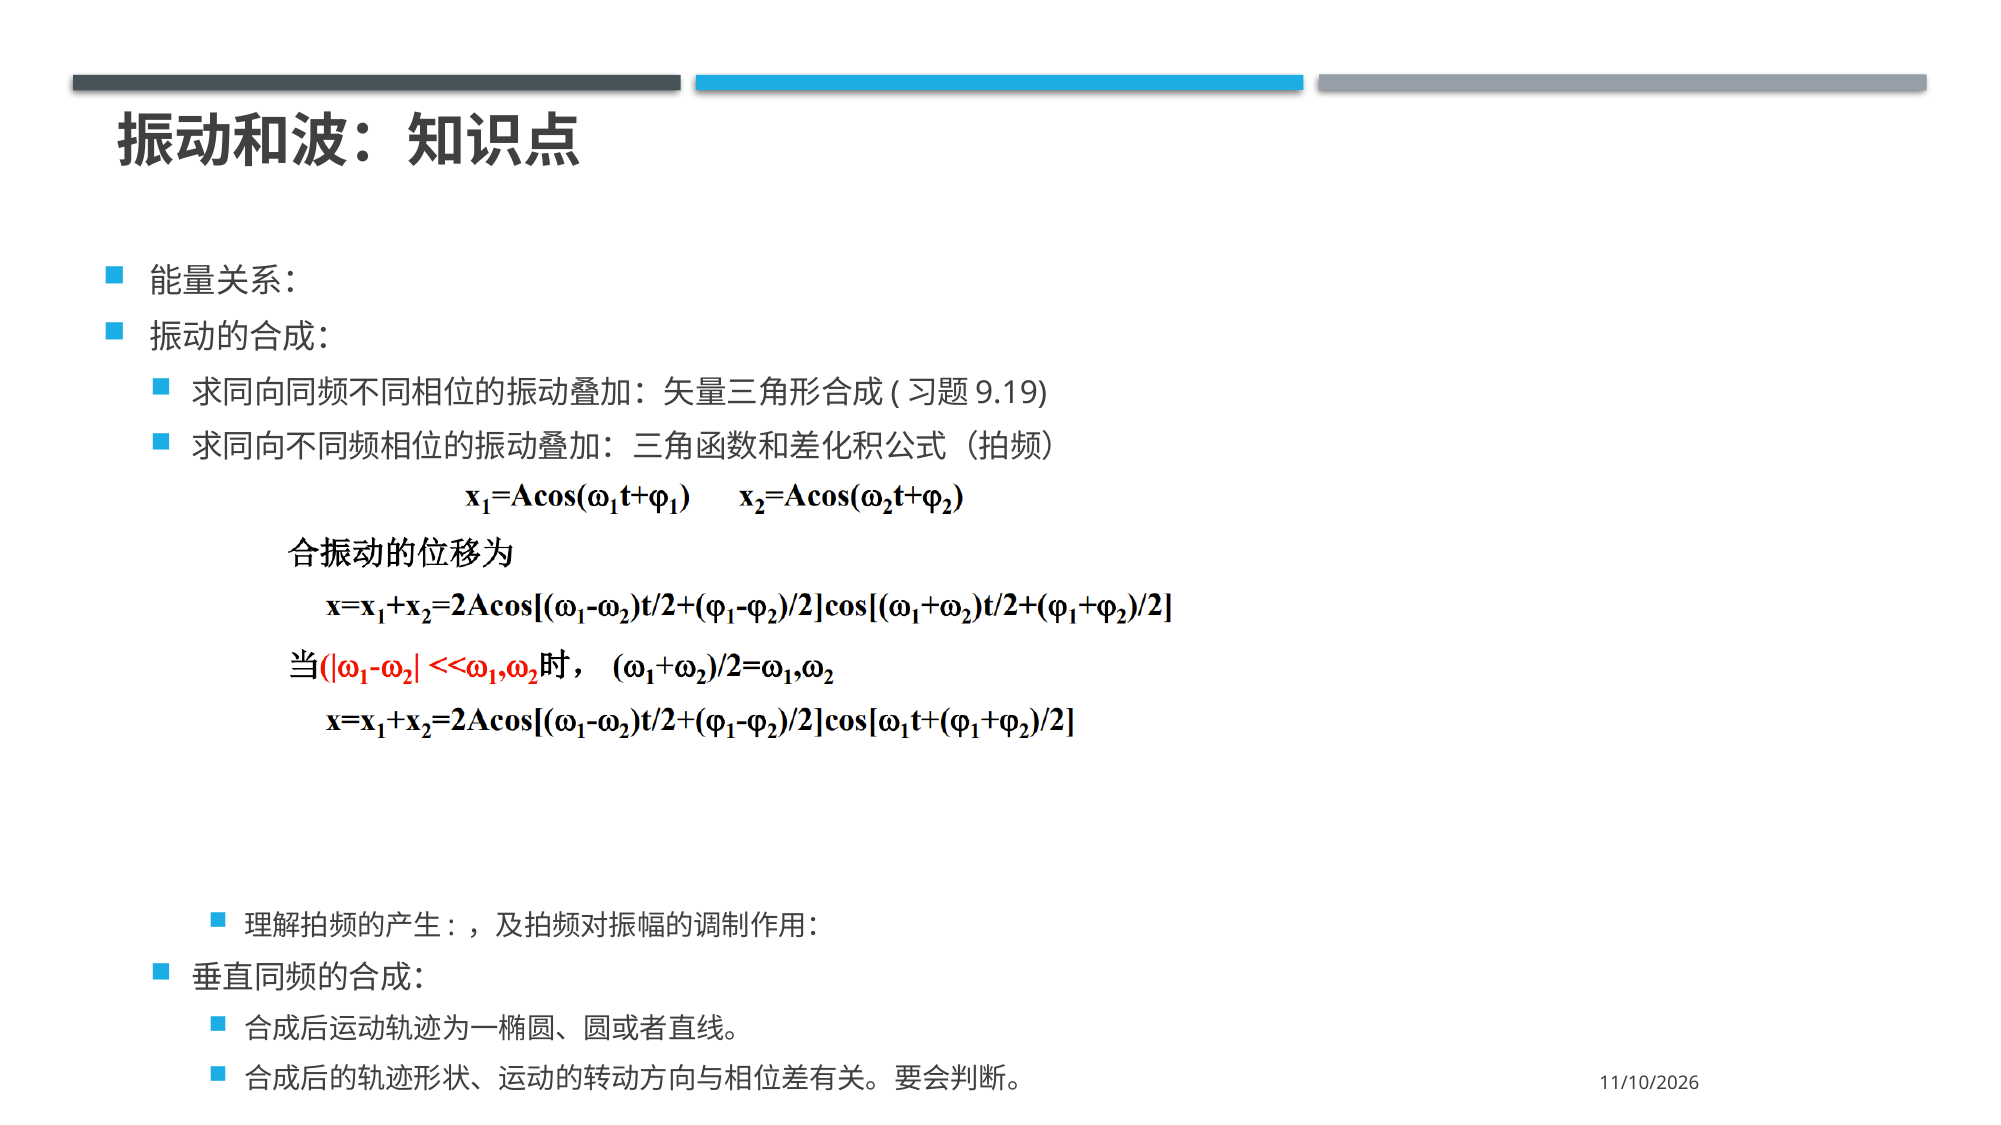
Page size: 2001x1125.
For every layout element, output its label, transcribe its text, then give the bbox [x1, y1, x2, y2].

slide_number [1247, 1053, 1715, 1114]
title 振动和波：知识点 [101, 0, 1911, 181]
picture [257, 468, 1179, 750]
